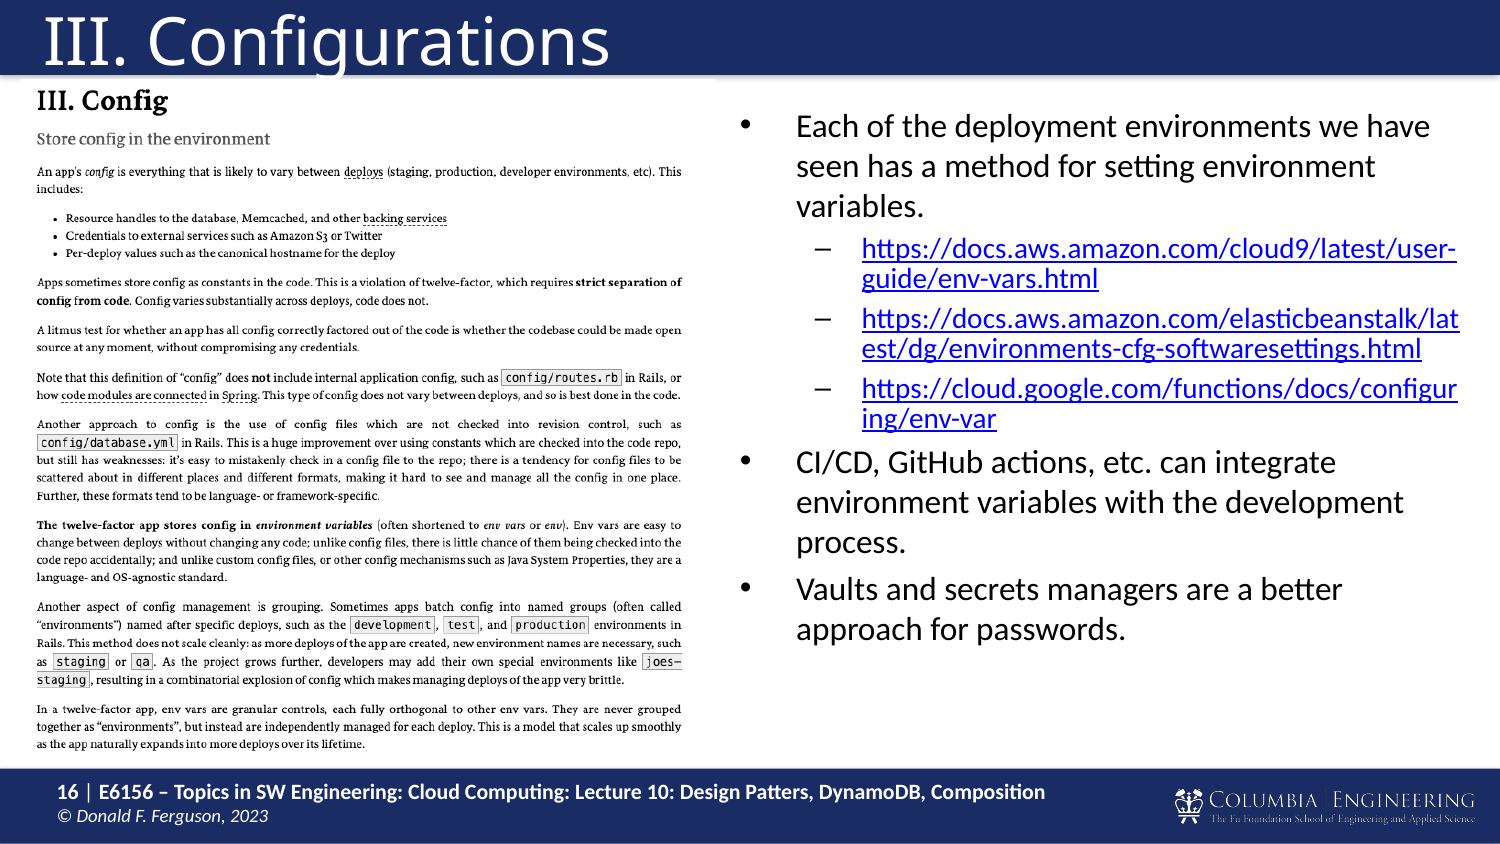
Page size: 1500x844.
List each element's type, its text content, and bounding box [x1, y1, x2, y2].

list Each of the deployment environments we have seen has a method for setting environment variables. https://docs.aws.amazon.com/cloud9/latest/user-guide/env-vars.html https://docs.aws.amazon.com/elasticbeanstalk/latest/dg/environments-cfg-softwaresettings.html https://cloud.google.com/functions/docs/configuring/env-var CI/CD, GitHub actions, etc. can integrate environment variables with the development process. Vaults and secrets managers are a better approach for passwords. [725, 96, 1475, 760]
picture [20, 79, 715, 765]
title III. Configurations [28, 0, 1450, 73]
